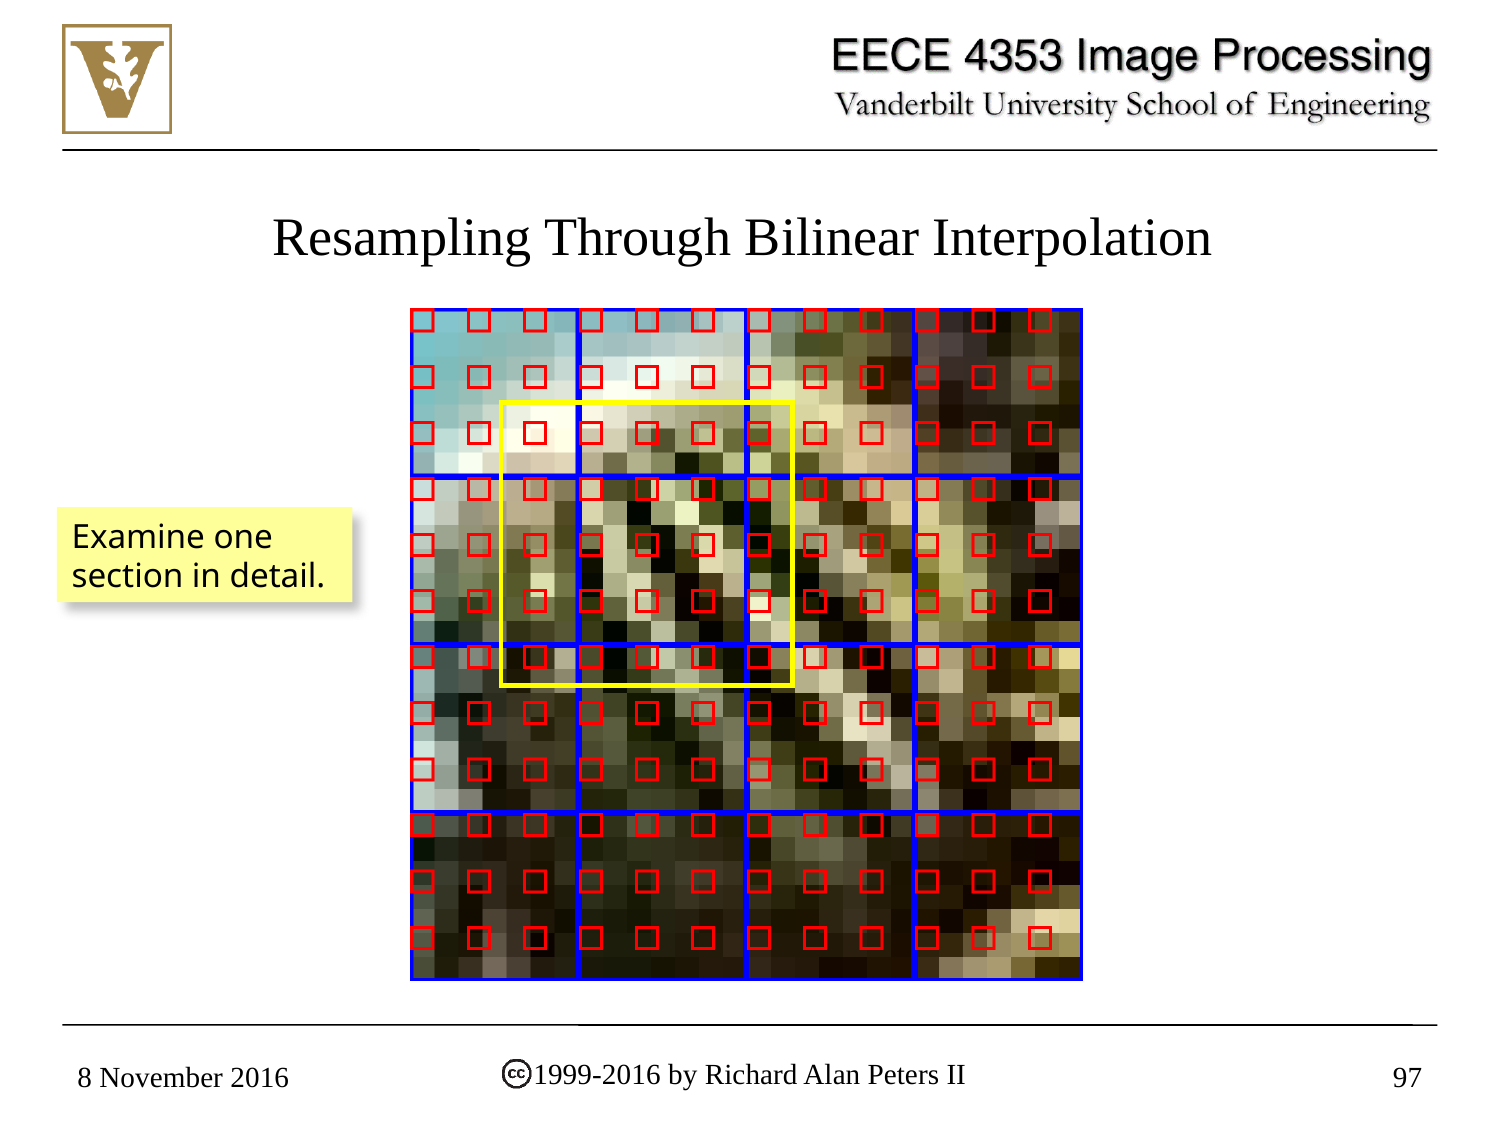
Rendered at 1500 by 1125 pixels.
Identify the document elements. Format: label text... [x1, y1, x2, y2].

text_box Examine one section in detail. [56, 507, 353, 603]
picture [826, 25, 1436, 133]
footer 1999-2016 by Richard Alan Peters II [512, 1042, 988, 1103]
picture [62, 24, 172, 134]
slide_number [62, 1045, 413, 1106]
picture [410, 308, 1083, 982]
title Resampling Through Bilinear Interpolation [81, 131, 1419, 335]
picture [498, 1055, 512, 1091]
slide_number 97 [1087, 1045, 1438, 1106]
